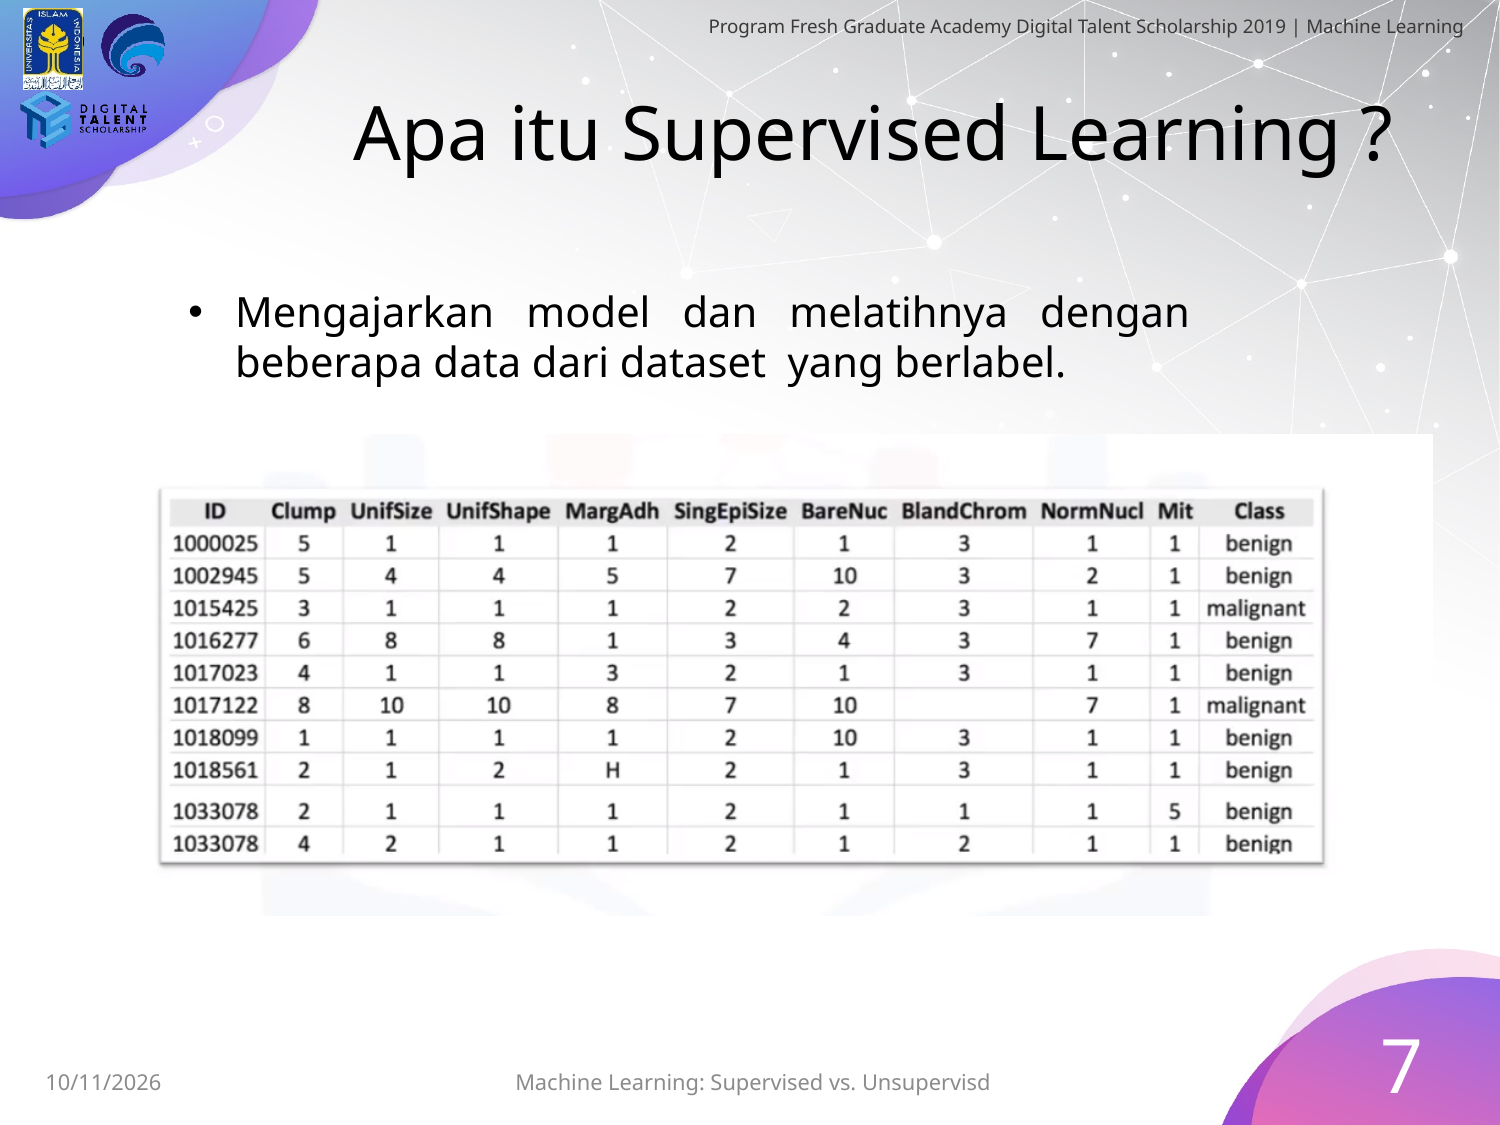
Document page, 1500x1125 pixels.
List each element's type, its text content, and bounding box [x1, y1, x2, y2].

text_box Mengajarkan model dan melatihnya dengan beberapa data dari dataset yang berlabel. [173, 278, 1206, 394]
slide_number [30, 1053, 272, 1114]
title Apa itu Supervised Learning ? [271, 66, 1477, 207]
slide_number 7 [1327, 1025, 1477, 1115]
picture [0, 0, 1500, 1125]
footer Machine Learning: Supervised vs. Unsupervisd [386, 1053, 1121, 1114]
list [47, 434, 1434, 916]
